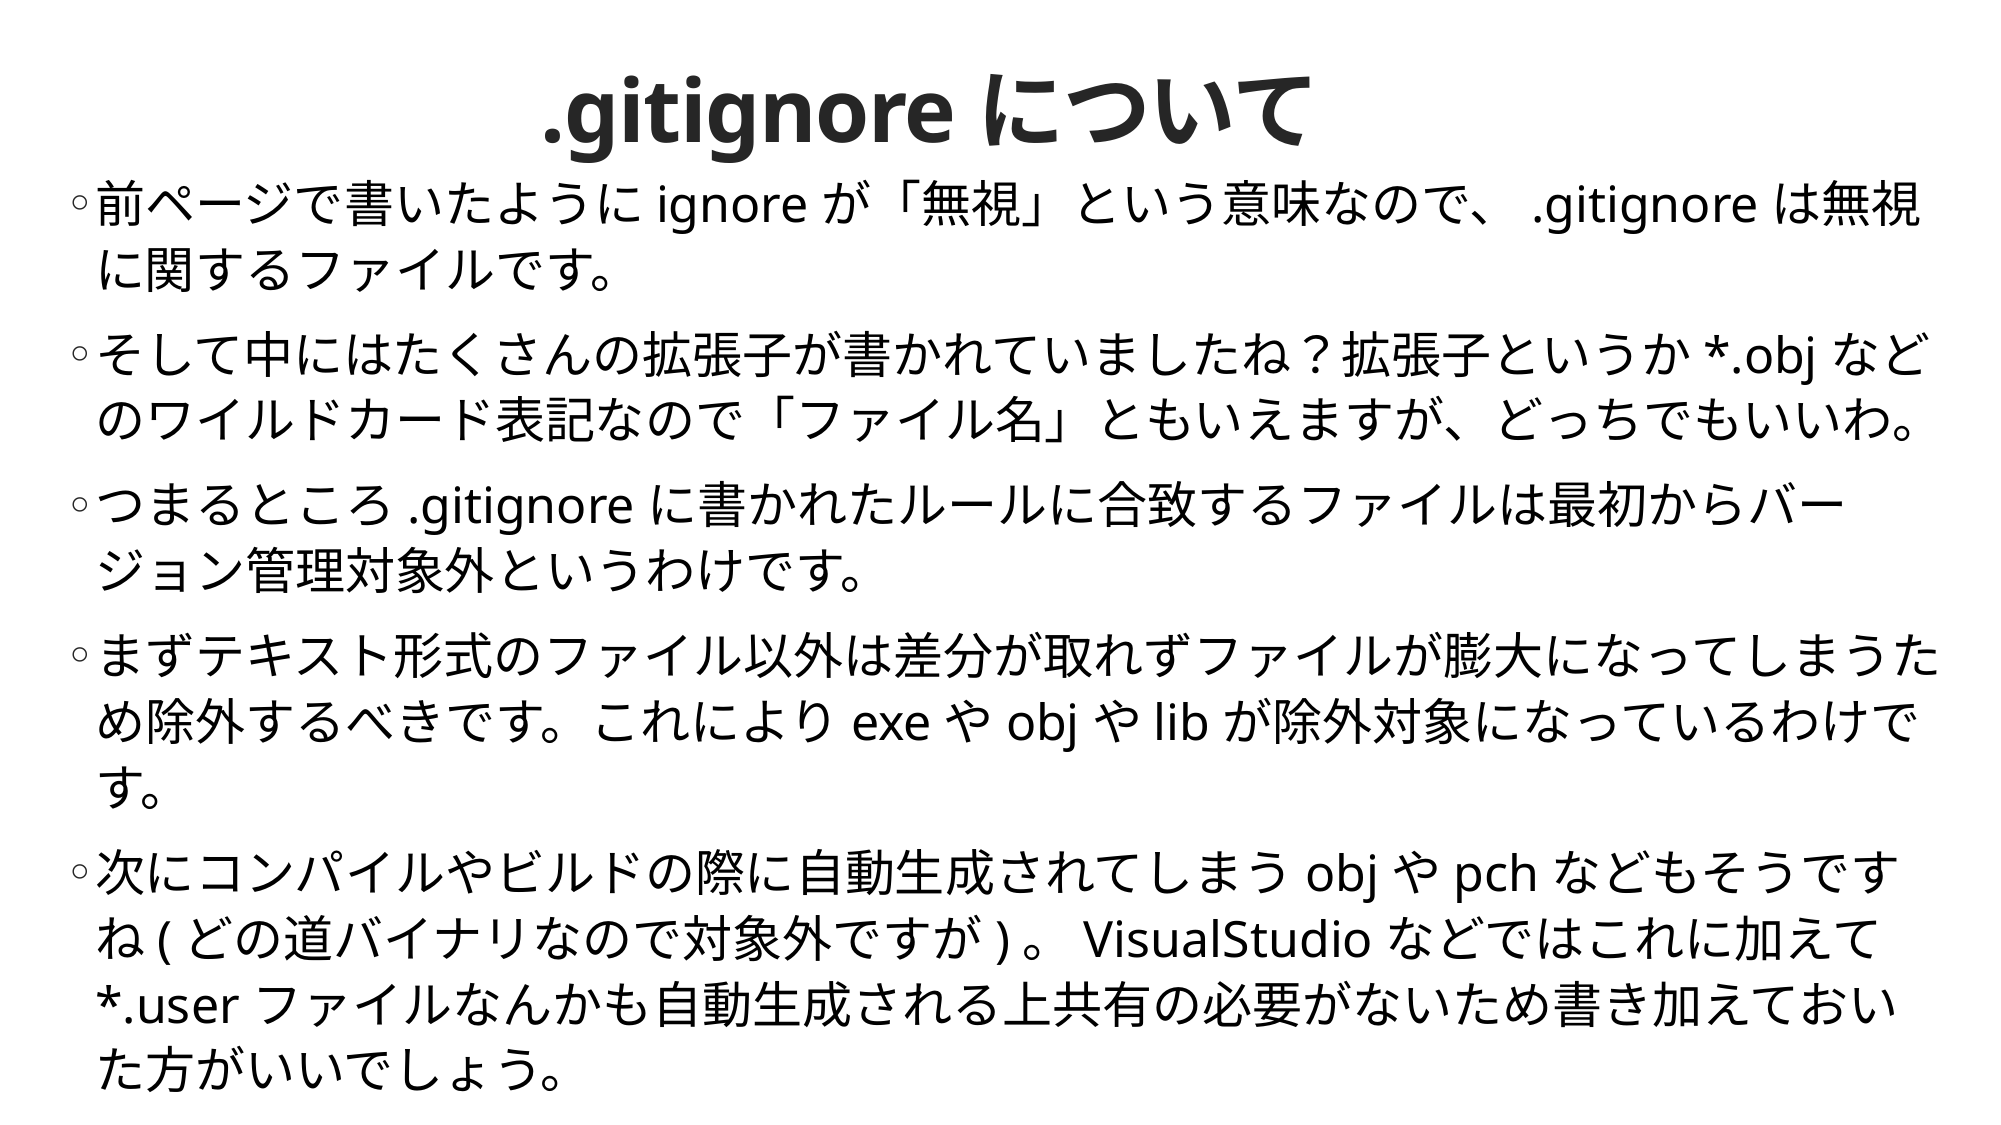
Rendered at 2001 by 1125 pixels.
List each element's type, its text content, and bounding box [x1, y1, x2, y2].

list 前ページで書いたようにignoreが「無視」という意味なので、.gitignoreは無視に関するファイルです。 そして中にはたくさんの拡張子が書かれていましたね？拡張子というか*.objなどのワイルドカード表記なので「ファイル名」ともいえますが、どっちでもいいわ。 つまるところ.gitignoreに書かれたルールに合致するファイルは最初からバージョン管理対象外というわけです。 まずテキスト形式のファイル以外は差分が取れずファイルが膨大になってしまうため除外するべきです。これによりexeやobjやlibが除外対象になっているわけです。 次にコンパイルやビルドの際に自動生成されてしまうobjやpchなどもそうですね(どの道バイナリなので対象外ですが)。VisualStudioなどではこれに加えて*.userファイルなんかも自動生成される上共有の必要がないため書き加えておいた方がいいでしょう。 [50, 158, 1958, 1125]
title .gitignoreについて [68, 2, 1793, 228]
